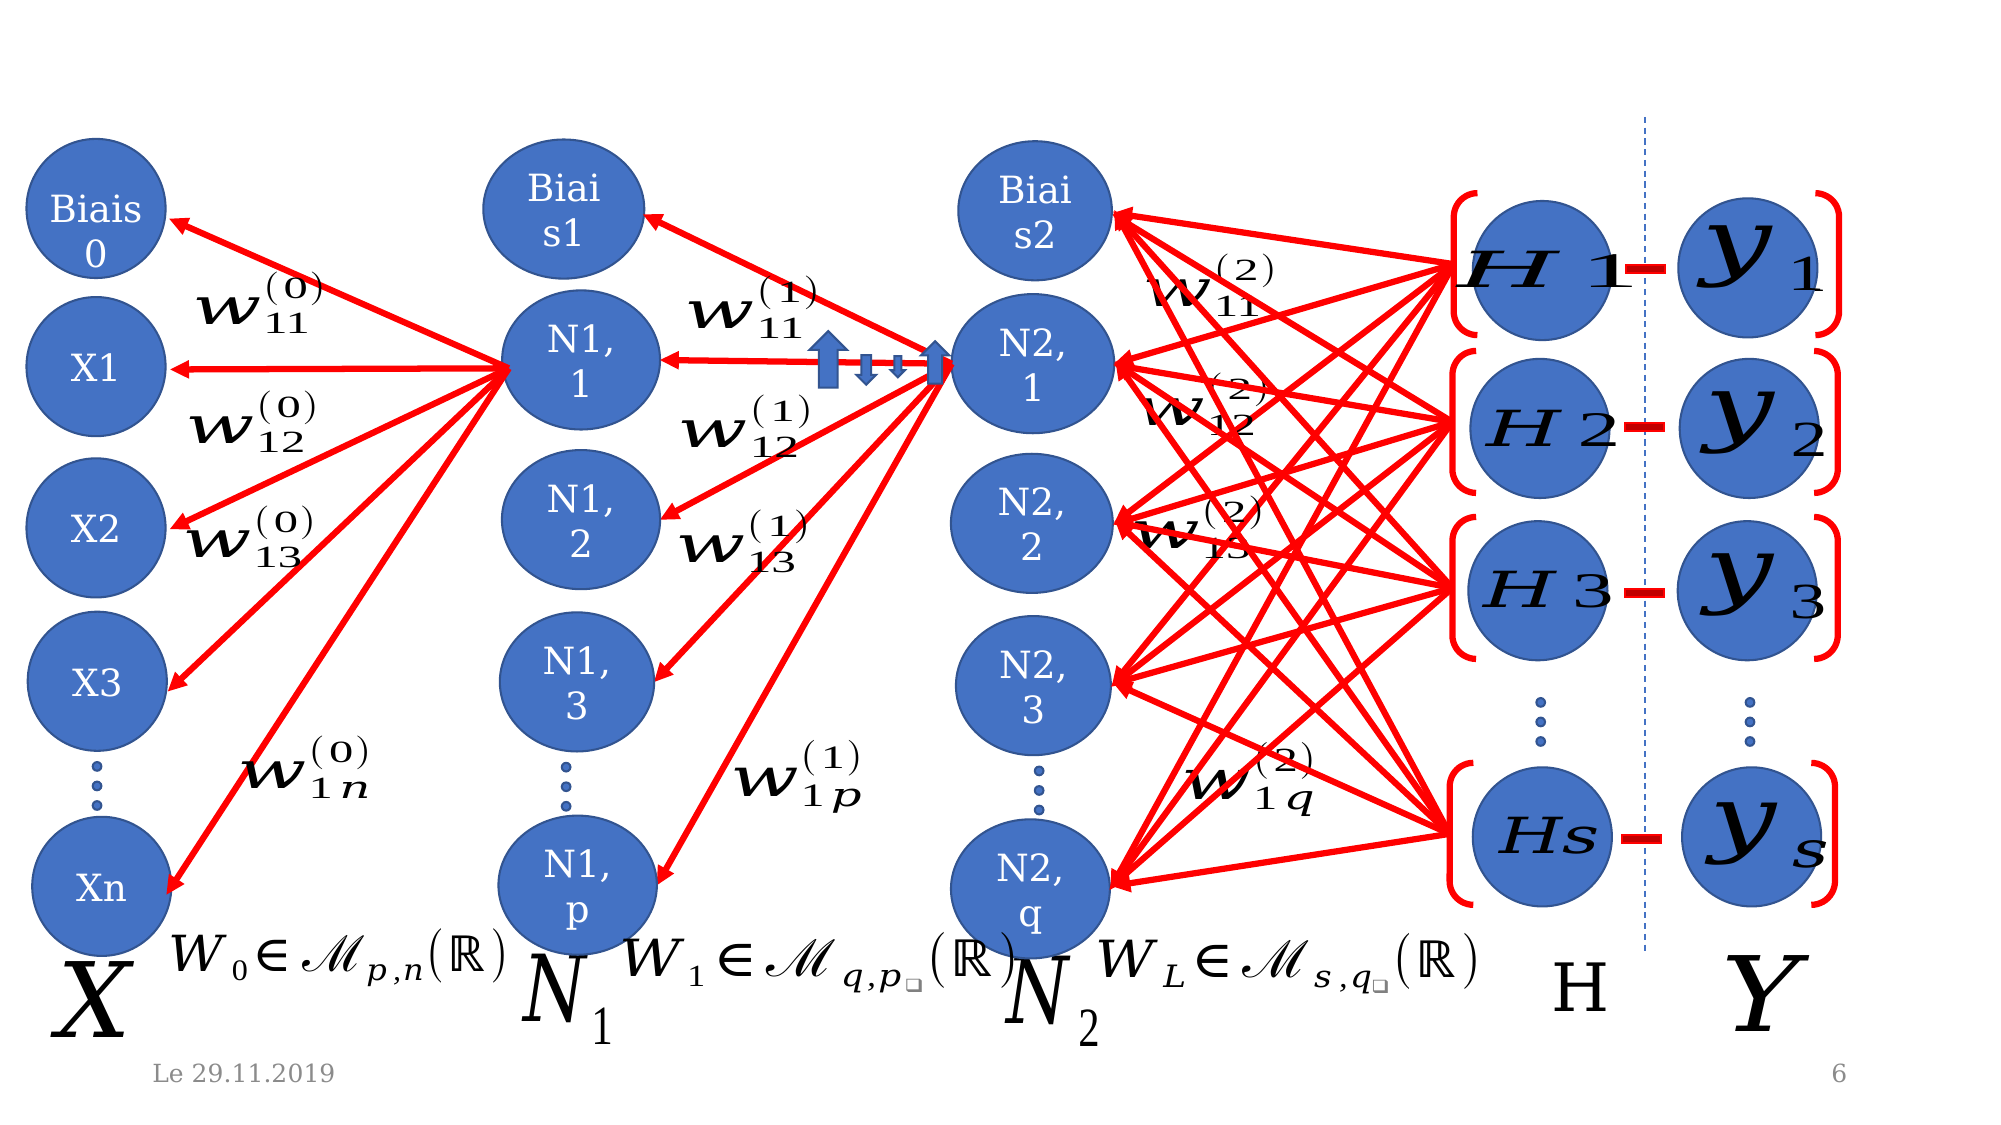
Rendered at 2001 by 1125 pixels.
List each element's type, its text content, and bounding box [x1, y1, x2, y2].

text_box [642, 214, 952, 364]
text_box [561, 762, 571, 811]
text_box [1536, 697, 1546, 716]
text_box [1454, 304, 1902, 470]
text_box X3 [26, 610, 166, 752]
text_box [20, 138, 171, 279]
text_box Biais2 [957, 140, 1113, 282]
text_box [1115, 520, 1450, 682]
text_box N2,1 [952, 293, 1110, 435]
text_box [1110, 587, 1453, 888]
text_box N1,3 [509, 611, 656, 753]
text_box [1449, 716, 1899, 905]
text_box N2,2 [952, 452, 1109, 594]
text_box [91, 760, 103, 772]
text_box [166, 368, 509, 895]
text_box X2 [25, 457, 166, 599]
text_box X1 [25, 296, 167, 438]
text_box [1115, 360, 1450, 520]
text_box [91, 780, 103, 792]
text_box N2,q [949, 818, 1111, 960]
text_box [1745, 697, 1755, 716]
text_box [91, 800, 103, 811]
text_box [1111, 833, 1450, 887]
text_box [656, 363, 952, 886]
text_box N1,p [498, 814, 658, 956]
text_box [1034, 766, 1044, 815]
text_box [660, 359, 952, 363]
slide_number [137, 1042, 588, 1103]
text_box N1,2 [509, 449, 654, 591]
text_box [1454, 470, 1902, 659]
text_box Xn [31, 815, 172, 957]
slide_number 6 [1412, 1042, 1863, 1103]
text_box Biais1 [482, 138, 646, 280]
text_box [169, 218, 509, 368]
text_box N1,1 [509, 289, 654, 431]
text_box N2,3 [954, 615, 1109, 757]
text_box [1113, 682, 1450, 833]
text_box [1114, 210, 1450, 682]
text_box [1109, 421, 1453, 890]
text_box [1453, 193, 1840, 304]
